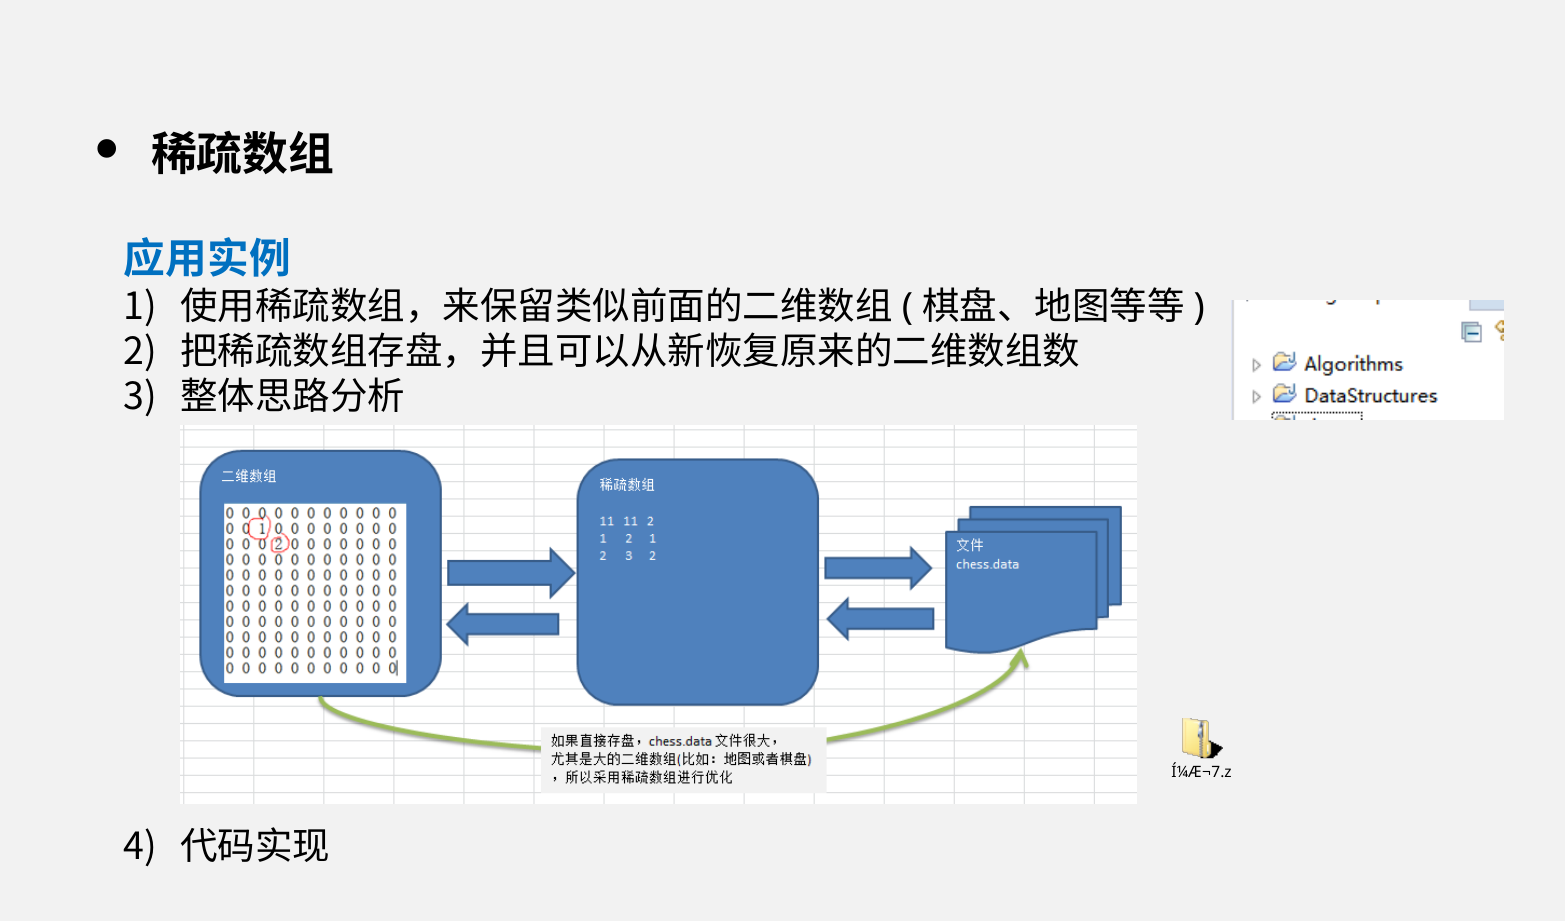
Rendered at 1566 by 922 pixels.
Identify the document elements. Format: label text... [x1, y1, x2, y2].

picture [1231, 300, 1504, 420]
picture [180, 425, 1137, 804]
text_box 稀疏数组 [79, 123, 1325, 188]
text_box 应用实例 使用稀疏数组，来保留类似前面的二维数组(棋盘、地图等等) 把稀疏数组存盘，并且可以从新恢复原来的二维数组数 整体思路分析 代码实现 [109, 224, 1527, 875]
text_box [1160, 718, 1244, 790]
